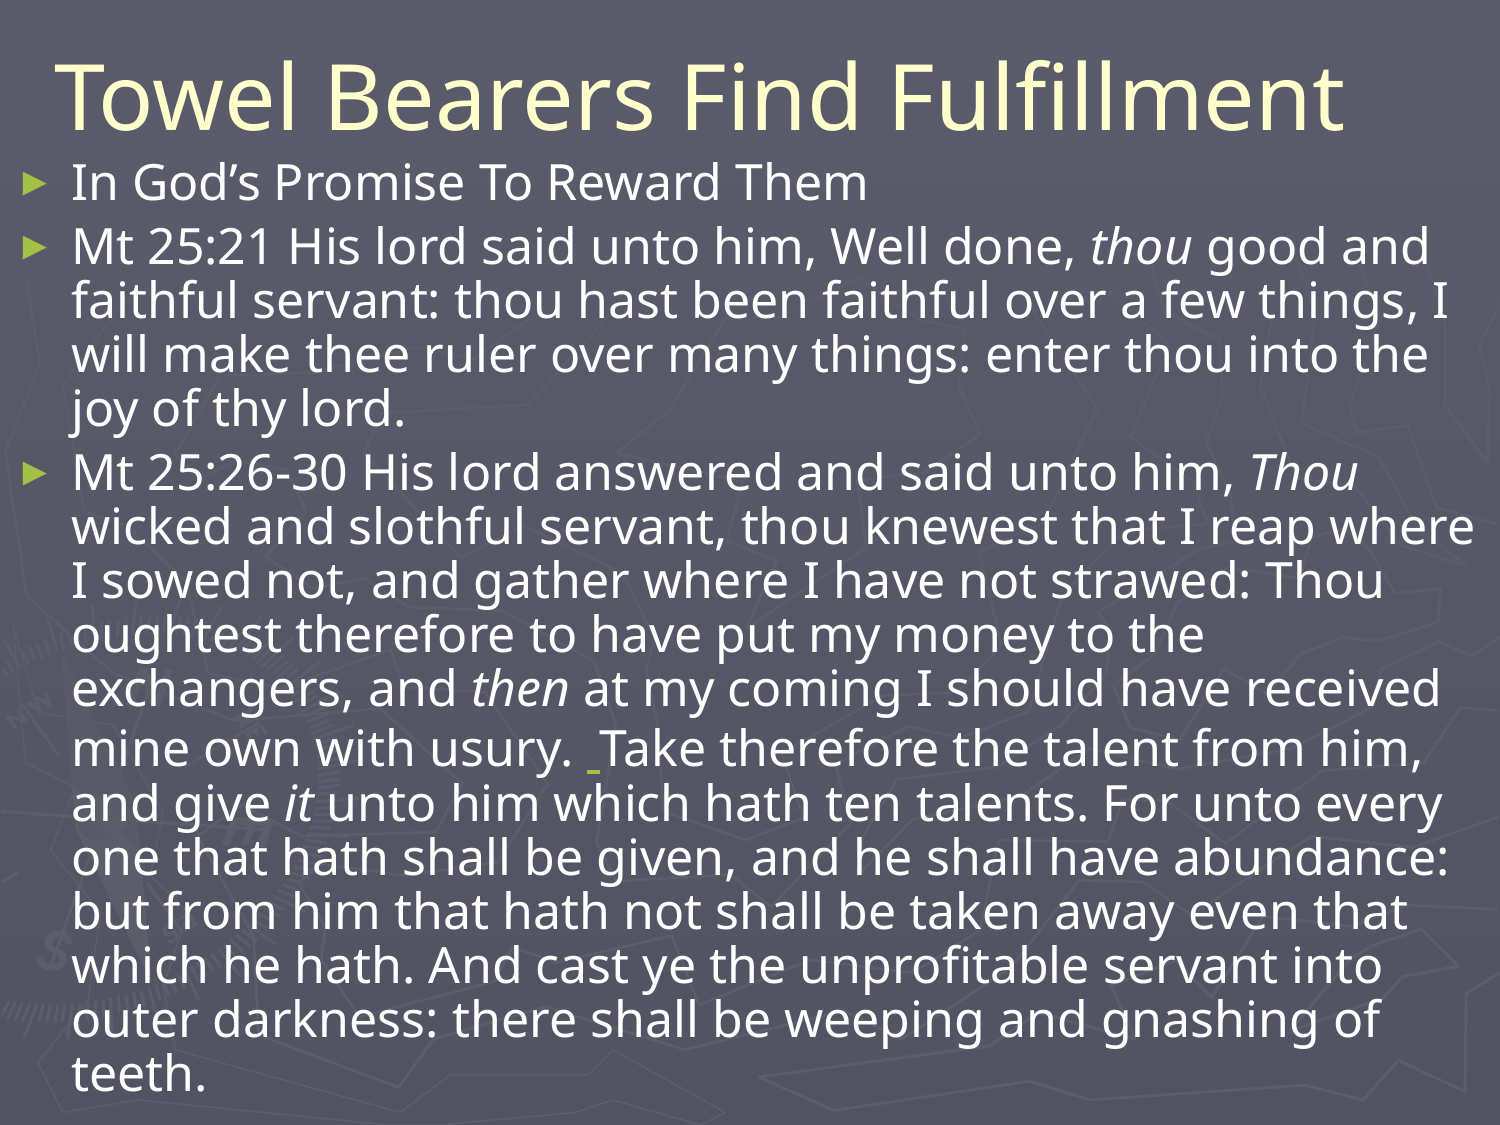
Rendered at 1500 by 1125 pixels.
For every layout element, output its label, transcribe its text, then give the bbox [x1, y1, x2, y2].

list In God’s Promise To Reward Them Mt 25:21 His lord said unto him, Well done, thou good and faithful servant: thou hast been faithful over a few things, I will make thee ruler over many things: enter thou into the joy of thy lord. Mt 25:26-30 His lord answered and said unto him, Thou wicked and slothful servant, thou knewest that I reap where I sowed not, and gather where I have not strawed: Thou oughtest therefore to have put my money to the exchangers, and then at my coming I should have received mine own with usury. Take therefore the talent from him, and give it unto him which hath ten talents. For unto every one that hath shall be given, and he shall have abundance: but from him that hath not shall be taken away even that which he hath. And cast ye the unprofitable servant into outer darkness: there shall be weeping and gnashing of teeth. [0, 149, 1500, 1125]
title Towel Bearers Find Fulfillment [0, 0, 1401, 149]
